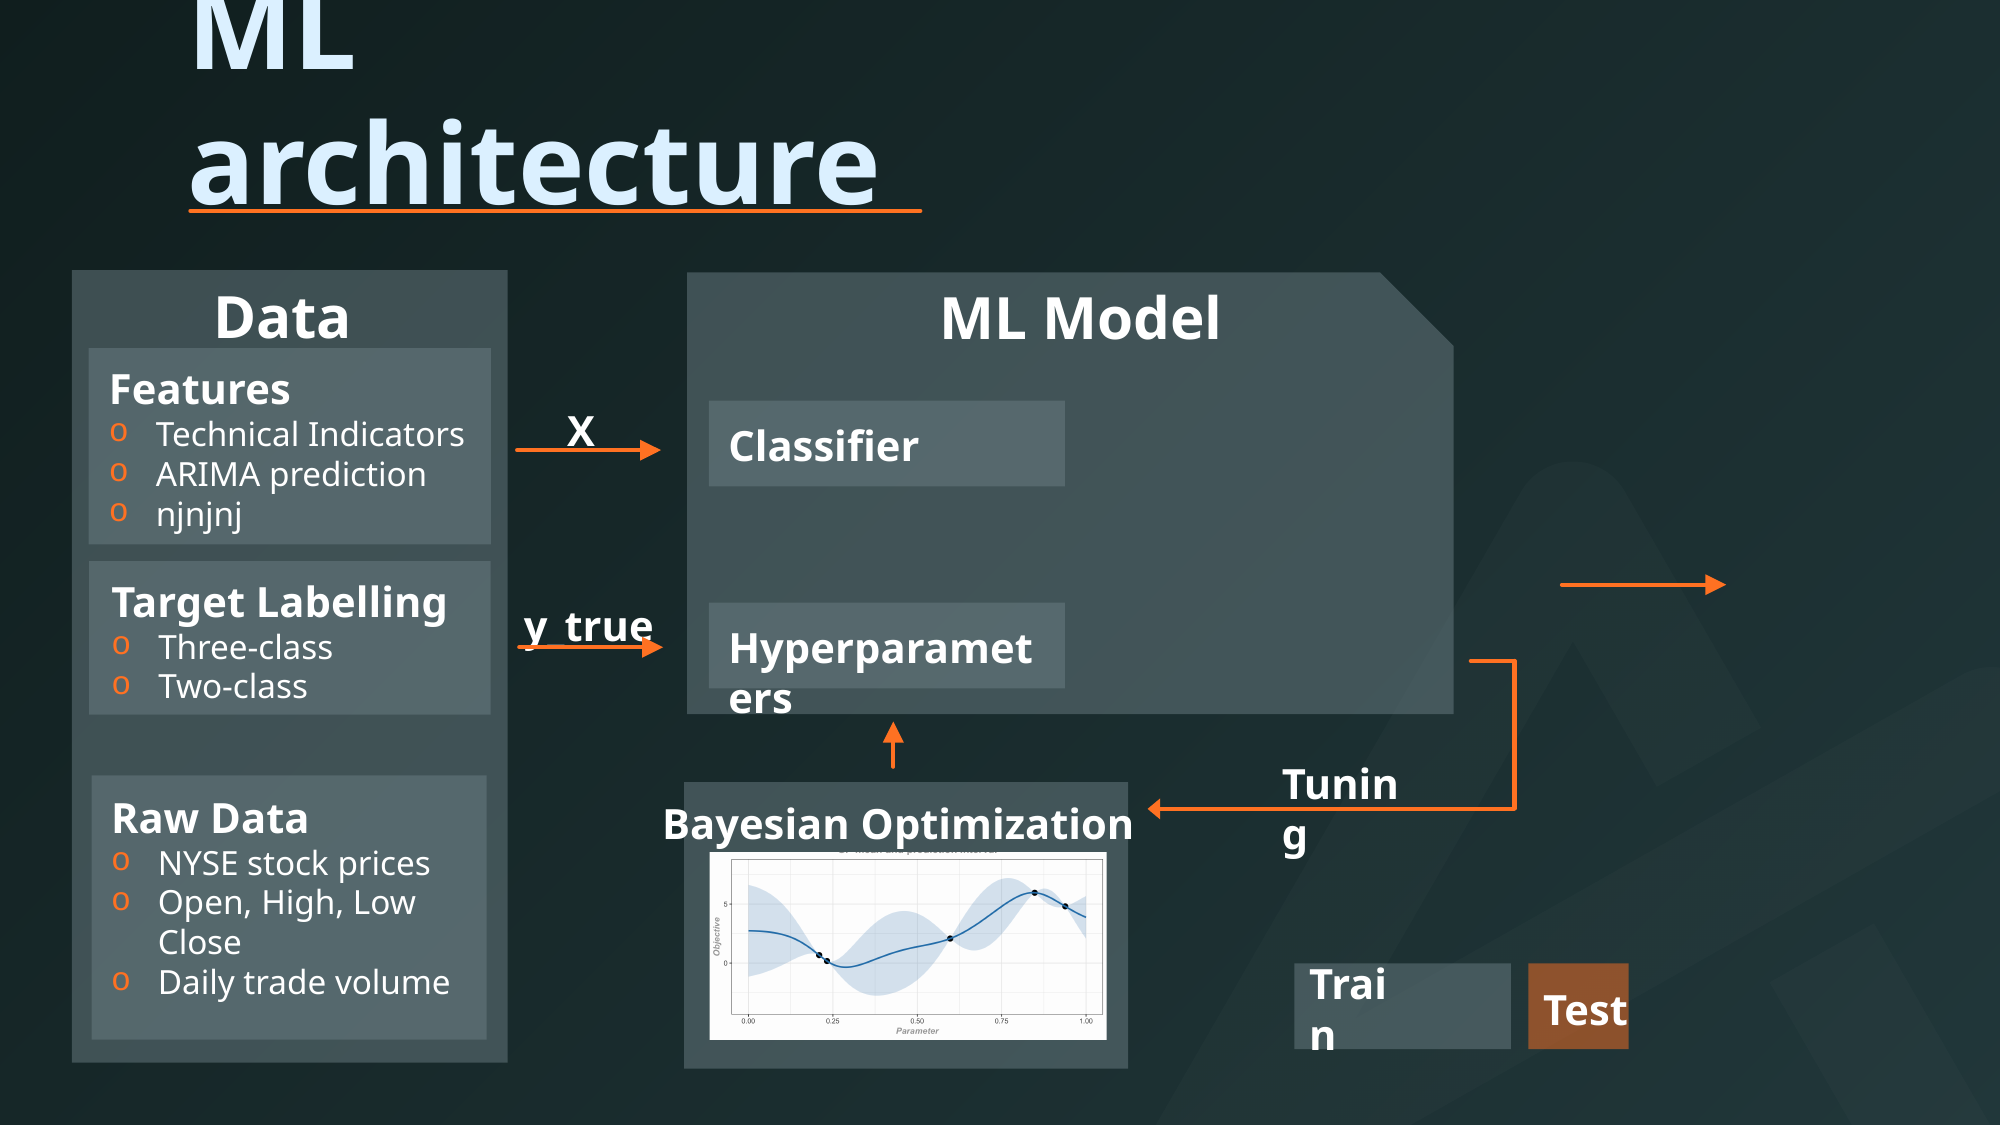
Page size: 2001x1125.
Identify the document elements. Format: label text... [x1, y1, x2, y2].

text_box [1147, 660, 1515, 810]
text_box Train [1294, 951, 1413, 1066]
text_box X [552, 396, 644, 449]
text_box Data [198, 272, 367, 358]
text_box Classifier [713, 412, 1062, 477]
text_box [90, 774, 488, 1041]
text_box Features Technical Indicators ARIMA prediction njnjnj [94, 355, 508, 541]
text_box Target Labelling Three-class Two-class [96, 568, 485, 713]
text_box [685, 270, 1456, 716]
text_box ML Model [924, 274, 1238, 359]
text_box [70, 268, 509, 1064]
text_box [708, 602, 1066, 689]
text_box [87, 347, 492, 546]
text_box [707, 399, 1066, 488]
text_box [88, 559, 492, 716]
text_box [683, 781, 1129, 1069]
text_box [1527, 962, 1630, 1051]
text_box Raw Data NYSE stock prices Open, High, Low Close Daily trade volume [96, 784, 473, 1009]
text_box Test [1528, 975, 1646, 1041]
text_box [1413, 962, 1513, 1051]
text_box ML architecture [172, 91, 1015, 235]
text_box Tuning [1267, 818, 1437, 866]
text_box y_true [508, 592, 679, 658]
